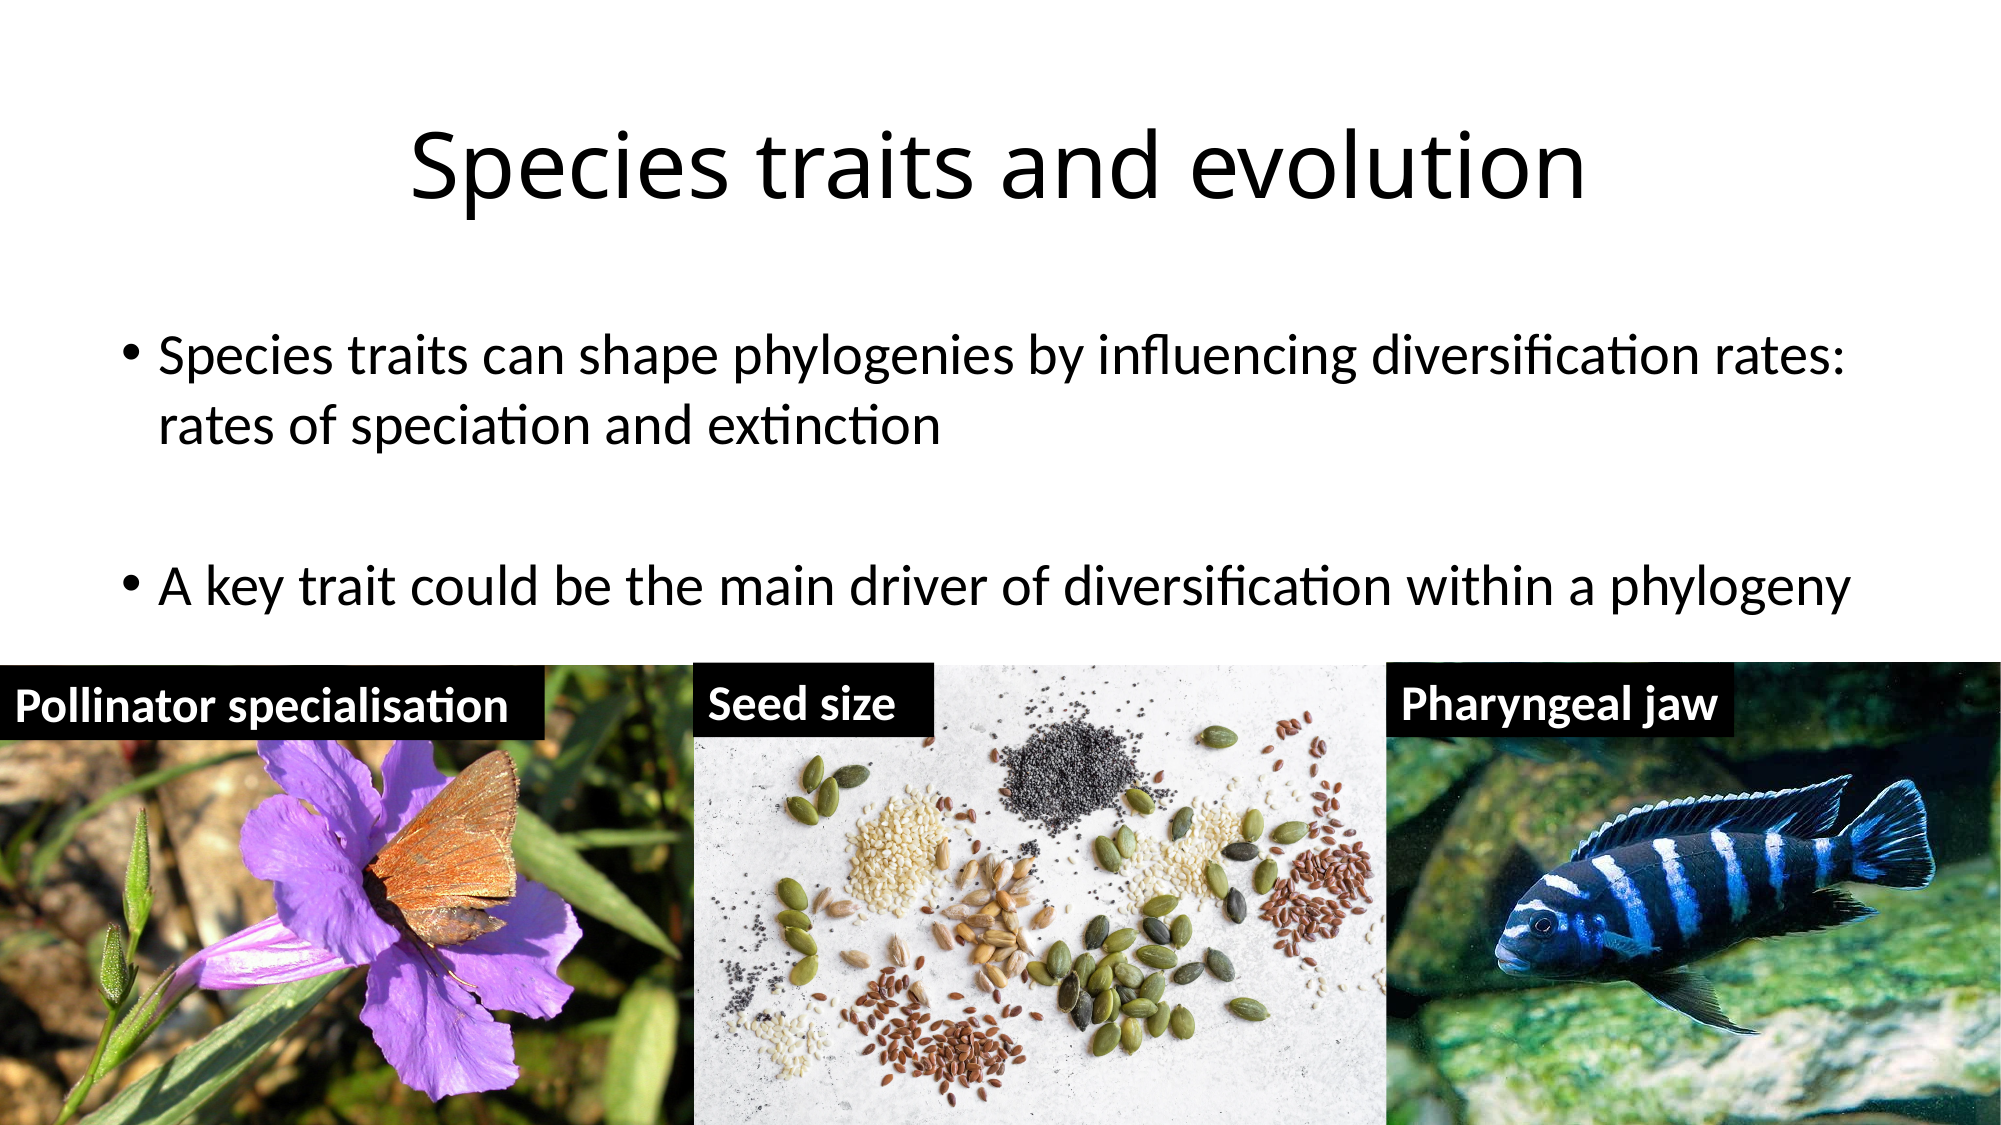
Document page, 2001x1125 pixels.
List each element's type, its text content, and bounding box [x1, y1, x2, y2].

list Species traits can shape phylogenies by influencing diversification rates: rates of speciation and extinction A key trait could be the main driver of diversification within a phylogeny [106, 308, 1894, 665]
picture [0, 662, 2001, 1125]
title Species traits and evolution [137, 59, 1863, 278]
